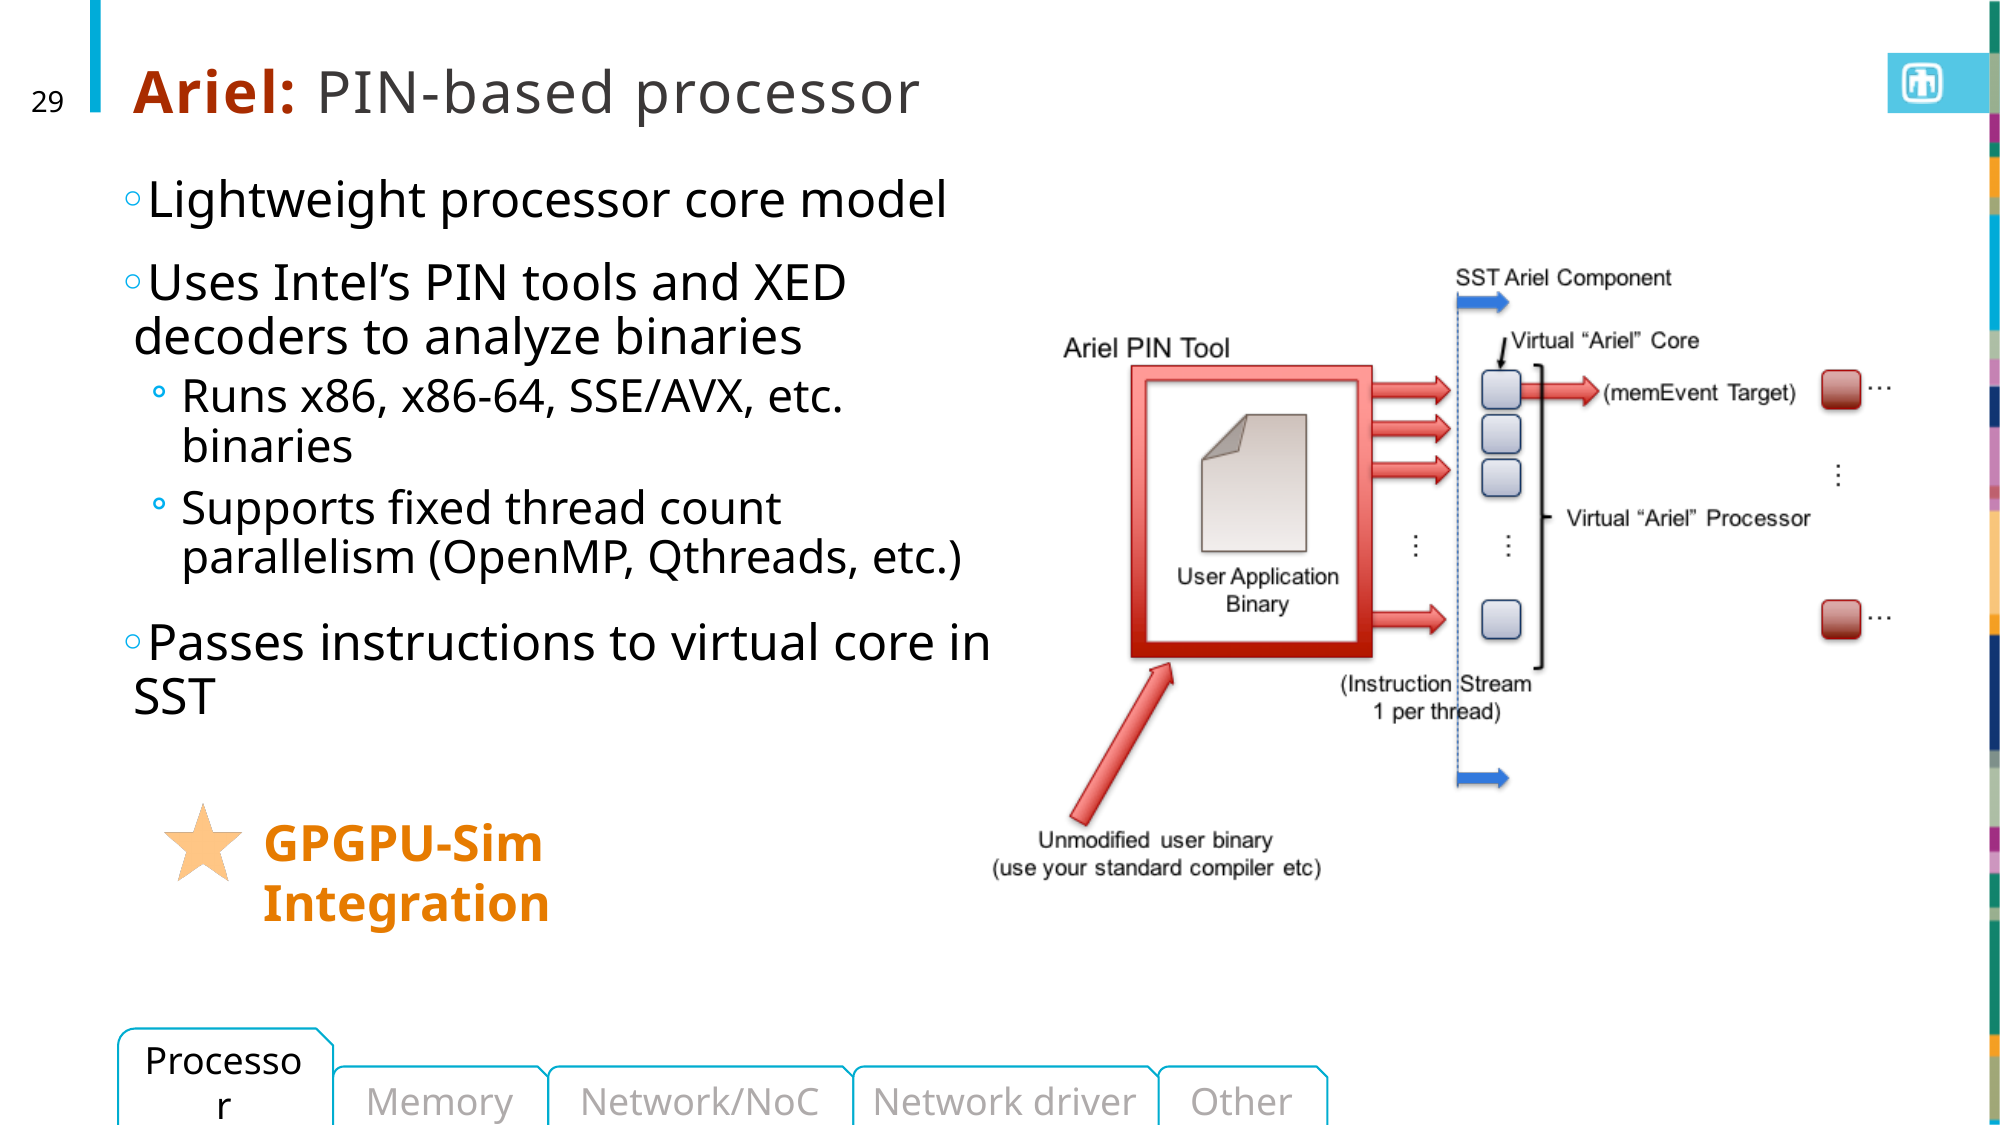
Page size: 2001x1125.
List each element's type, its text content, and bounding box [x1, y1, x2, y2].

picture [1901, 62, 1944, 104]
footer IISWC 2019 Tutorial [604, 1063, 1396, 1124]
picture [1990, 1, 1999, 215]
text_box Memory [332, 1065, 547, 1125]
title Ariel: PIN-based processor [118, 39, 1769, 133]
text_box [155, 794, 822, 890]
picture [977, 255, 1912, 895]
slide_number 29 [10, 73, 80, 133]
text_box Processor [117, 1027, 335, 1125]
list Lightweight processor core model Uses Intel’s PIN tools and XED decoders to analyze binaries Runs x86, x86-64, SSE/AVX, etc. binaries Supports fixed thread count parallelism (OpenMP, Qthreads, etc.) Passes instructions to virtual core in SST [118, 166, 1004, 932]
picture [1990, 330, 1999, 1120]
text_box Network/NoC [547, 1065, 852, 1125]
